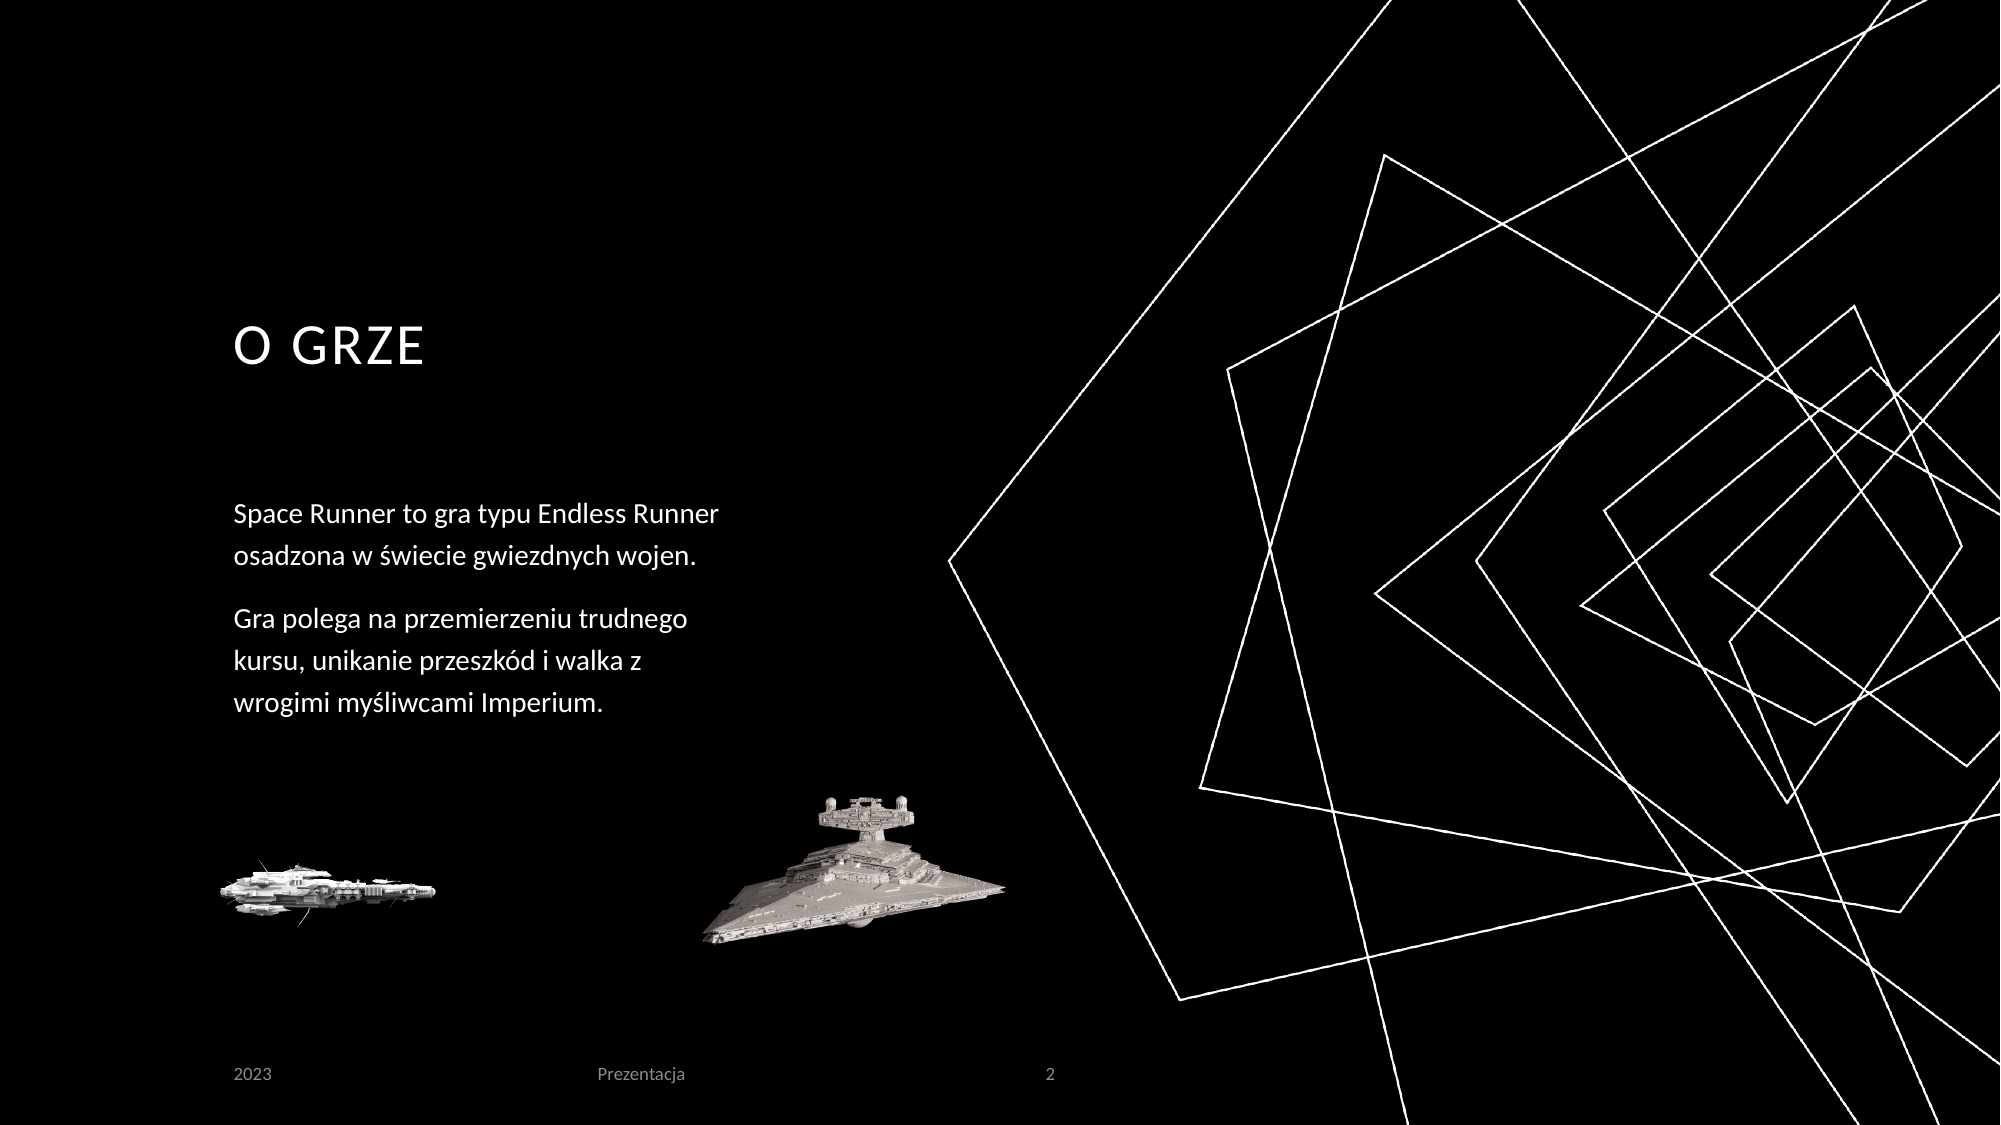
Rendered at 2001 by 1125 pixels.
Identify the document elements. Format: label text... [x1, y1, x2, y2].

picture [218, 784, 437, 1002]
slide_number 2023 [218, 1042, 381, 1103]
footer Prezentacja [437, 1042, 846, 1103]
picture [665, 0, 2000, 1125]
title O grze [218, 167, 740, 385]
slide_number 2 [908, 1042, 1071, 1103]
list Space Runner to gra typu Endless Runner osadzona w świecie gwiezdnych wojen. Gra polega na przemierzeniu trudnego kursu, unikanie przeszkód i walka z wrogimi myśliwcami Imperium. [218, 479, 740, 893]
